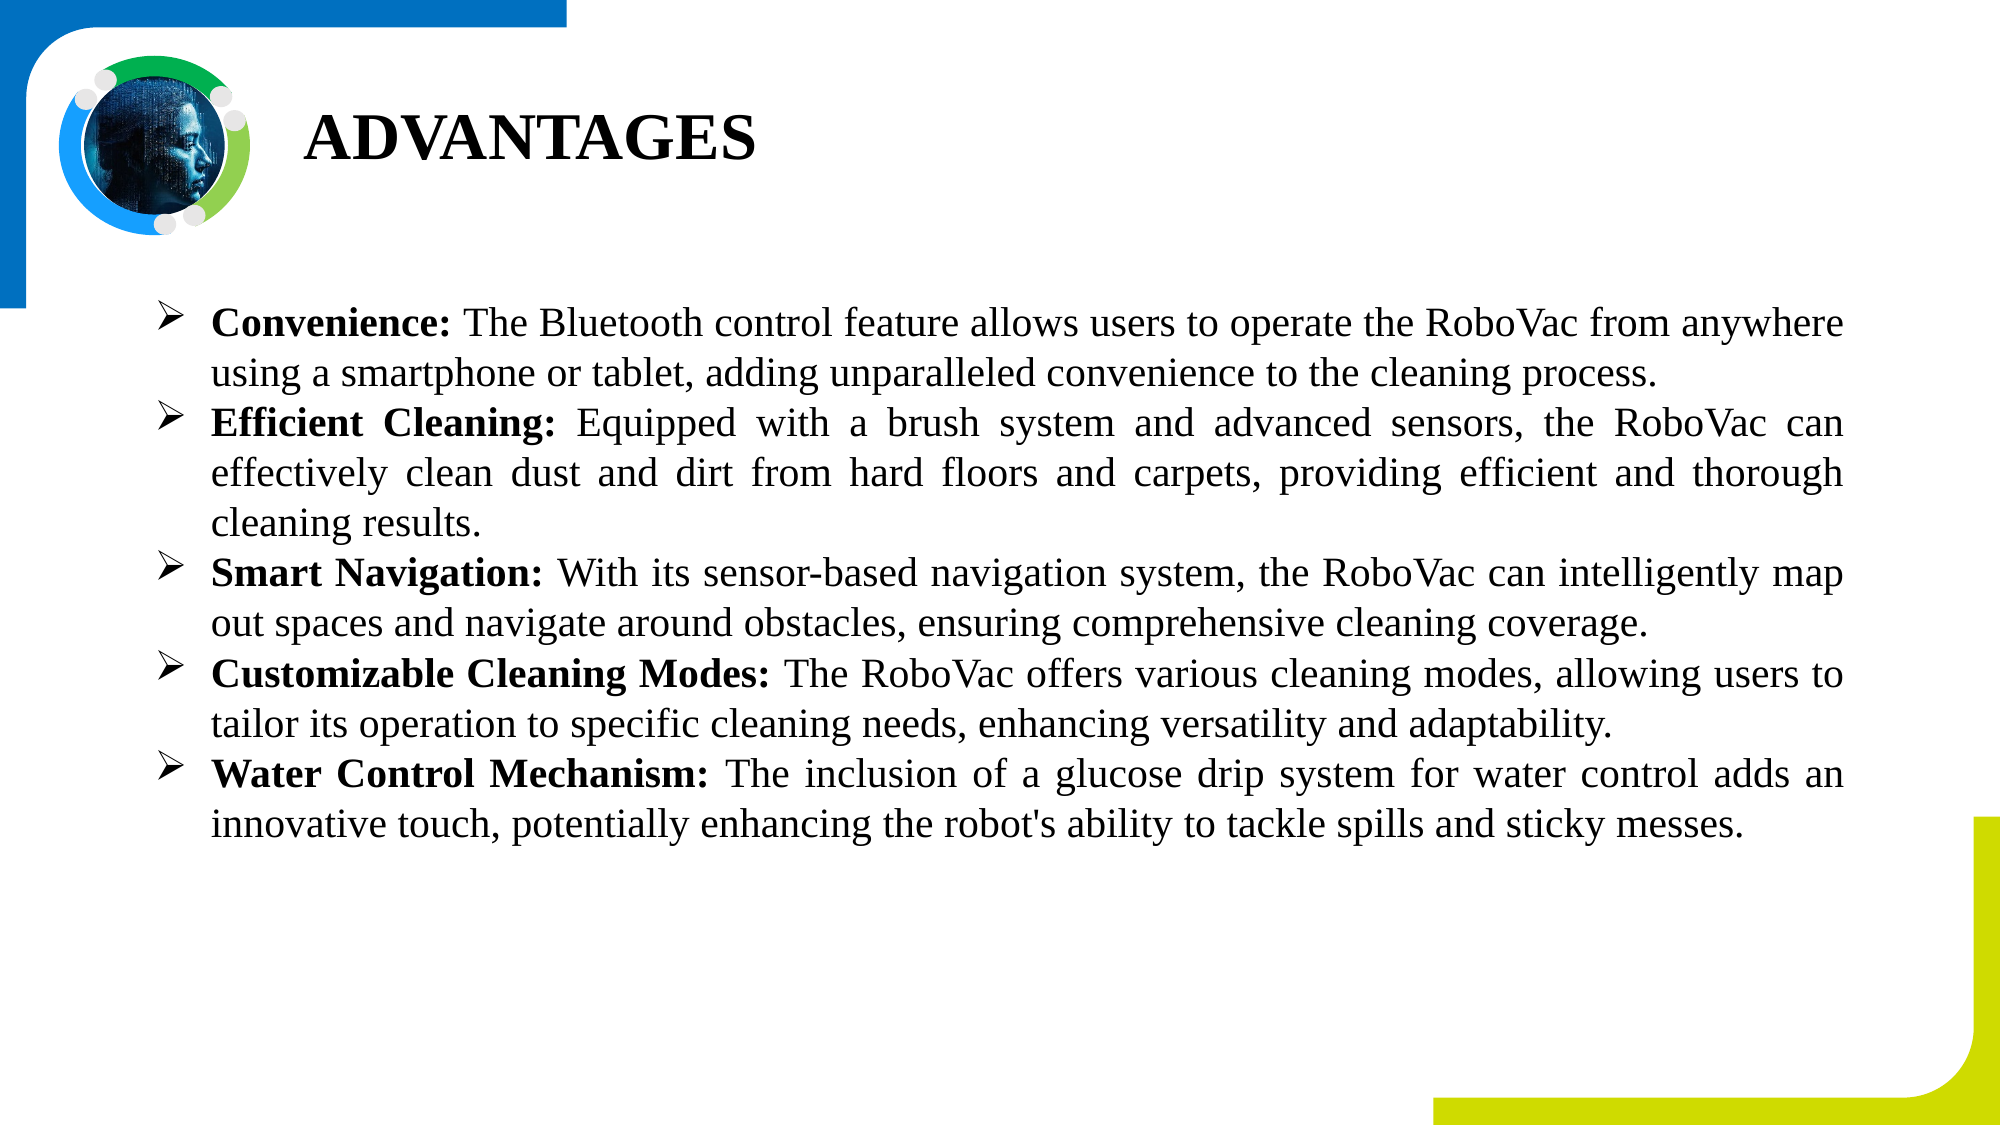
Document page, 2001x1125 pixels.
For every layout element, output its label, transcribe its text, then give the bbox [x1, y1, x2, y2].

text_box [1432, 815, 2000, 1125]
text_box [0, 0, 568, 310]
text_box ADVANTAGES [289, 86, 1290, 181]
text_box Convenience: The Bluetooth control feature allows users to operate the RoboVac from anywhere using a smartphone or tablet, adding unparalleled convenience to the cleaning process. Efficient Cleaning: Equipped with a brush system and advanced sensors, the RoboVac can effectively clean dust and dirt from hard floors and carpets, providing efficient and thorough cleaning results. Smart Navigation: With its sensor-based navigation system, the RoboVac can intelligently map out spaces and navigate around obstacles, ensuring comprehensive cleaning coverage. Customizable Cleaning Modes: The RoboVac offers various cleaning modes, allowing users to tailor its operation to specific cleaning needs, enhancing versatility and adaptability. Water Control Mechanism: The inclusion of a glucose drip system for water control adds an innovative touch, potentially enhancing the robot's ability to tackle spills and sticky messes. [139, 287, 1861, 853]
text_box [58, 55, 251, 236]
